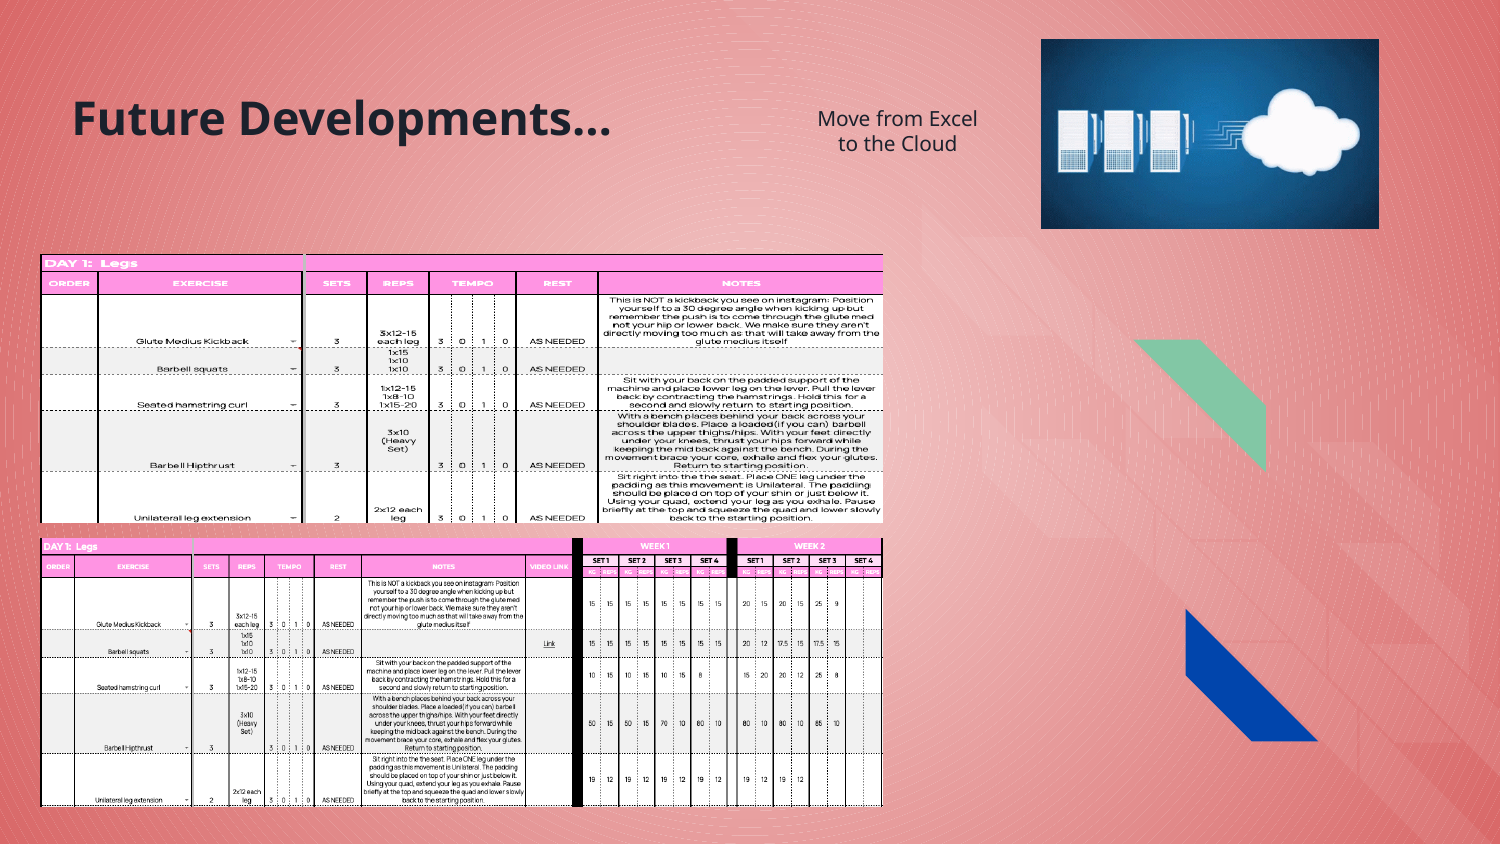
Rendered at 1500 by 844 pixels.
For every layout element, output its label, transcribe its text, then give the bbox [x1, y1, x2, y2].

picture [40, 254, 883, 524]
text_box Move from Excel to the Cloud [800, 90, 995, 217]
picture [1040, 38, 1379, 230]
picture [40, 537, 883, 808]
title Future Developments… [56, 73, 828, 160]
